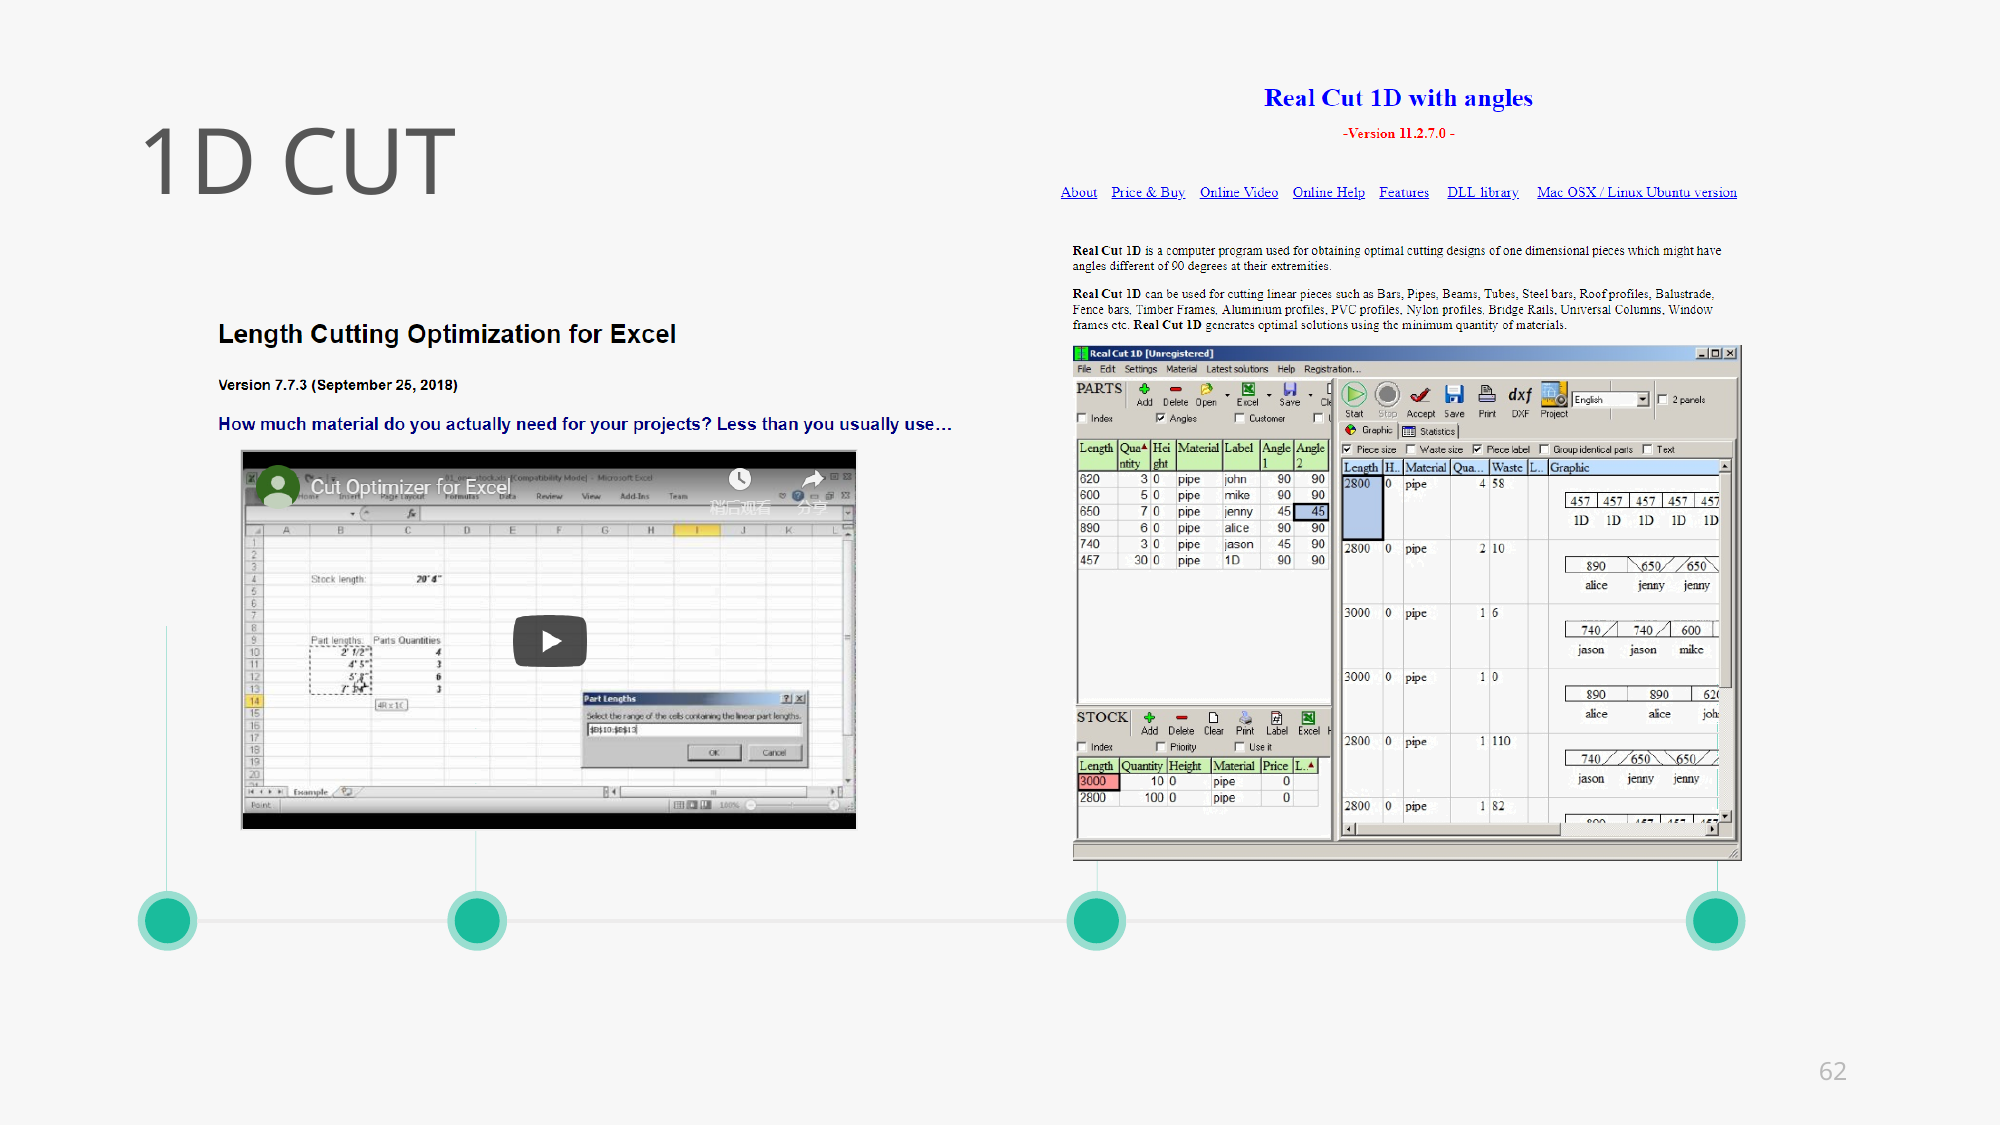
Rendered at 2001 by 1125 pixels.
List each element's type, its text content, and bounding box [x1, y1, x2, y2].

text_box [1685, 890, 1746, 951]
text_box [447, 890, 508, 951]
slide_number 62 [1412, 1042, 1863, 1103]
picture [1053, 76, 1752, 869]
picture [212, 309, 961, 836]
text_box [1066, 890, 1127, 951]
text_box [137, 890, 198, 951]
list 1D CUT [137, 108, 873, 224]
